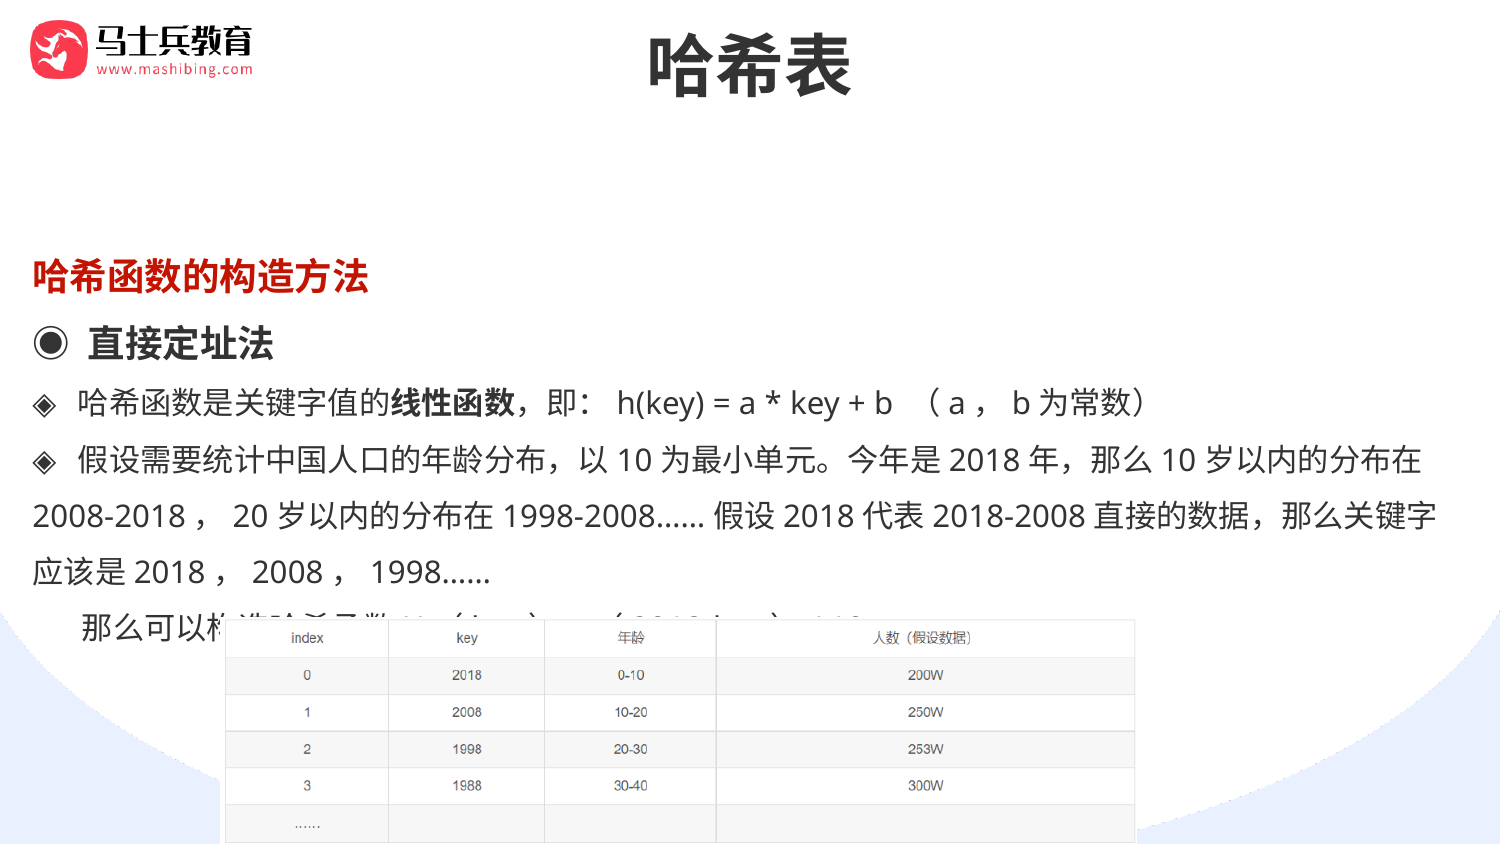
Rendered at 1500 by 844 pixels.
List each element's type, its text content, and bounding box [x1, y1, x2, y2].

text_box 哈希函数的构造方法 ◉ 直接定址法 ◈ 哈希函数是关键字值的线性函数，即：h(key) = a * key + b （a，b为常数） ◈ 假设需要统计中国人口的年龄分布，以10为最小单元。今年是2018年，那么10岁以内的分布在2008-2018，20岁以内的分布在1998-2008……假设2018代表2018-2008直接的数据，那么关键字应该是2018，2008，1998…… 那么可以构造哈希函数H（key）=（2018-key）/ 10 [17, 128, 1482, 610]
text_box 哈希表 [403, 0, 1097, 128]
picture [0, 610, 1500, 844]
picture [30, 20, 252, 79]
